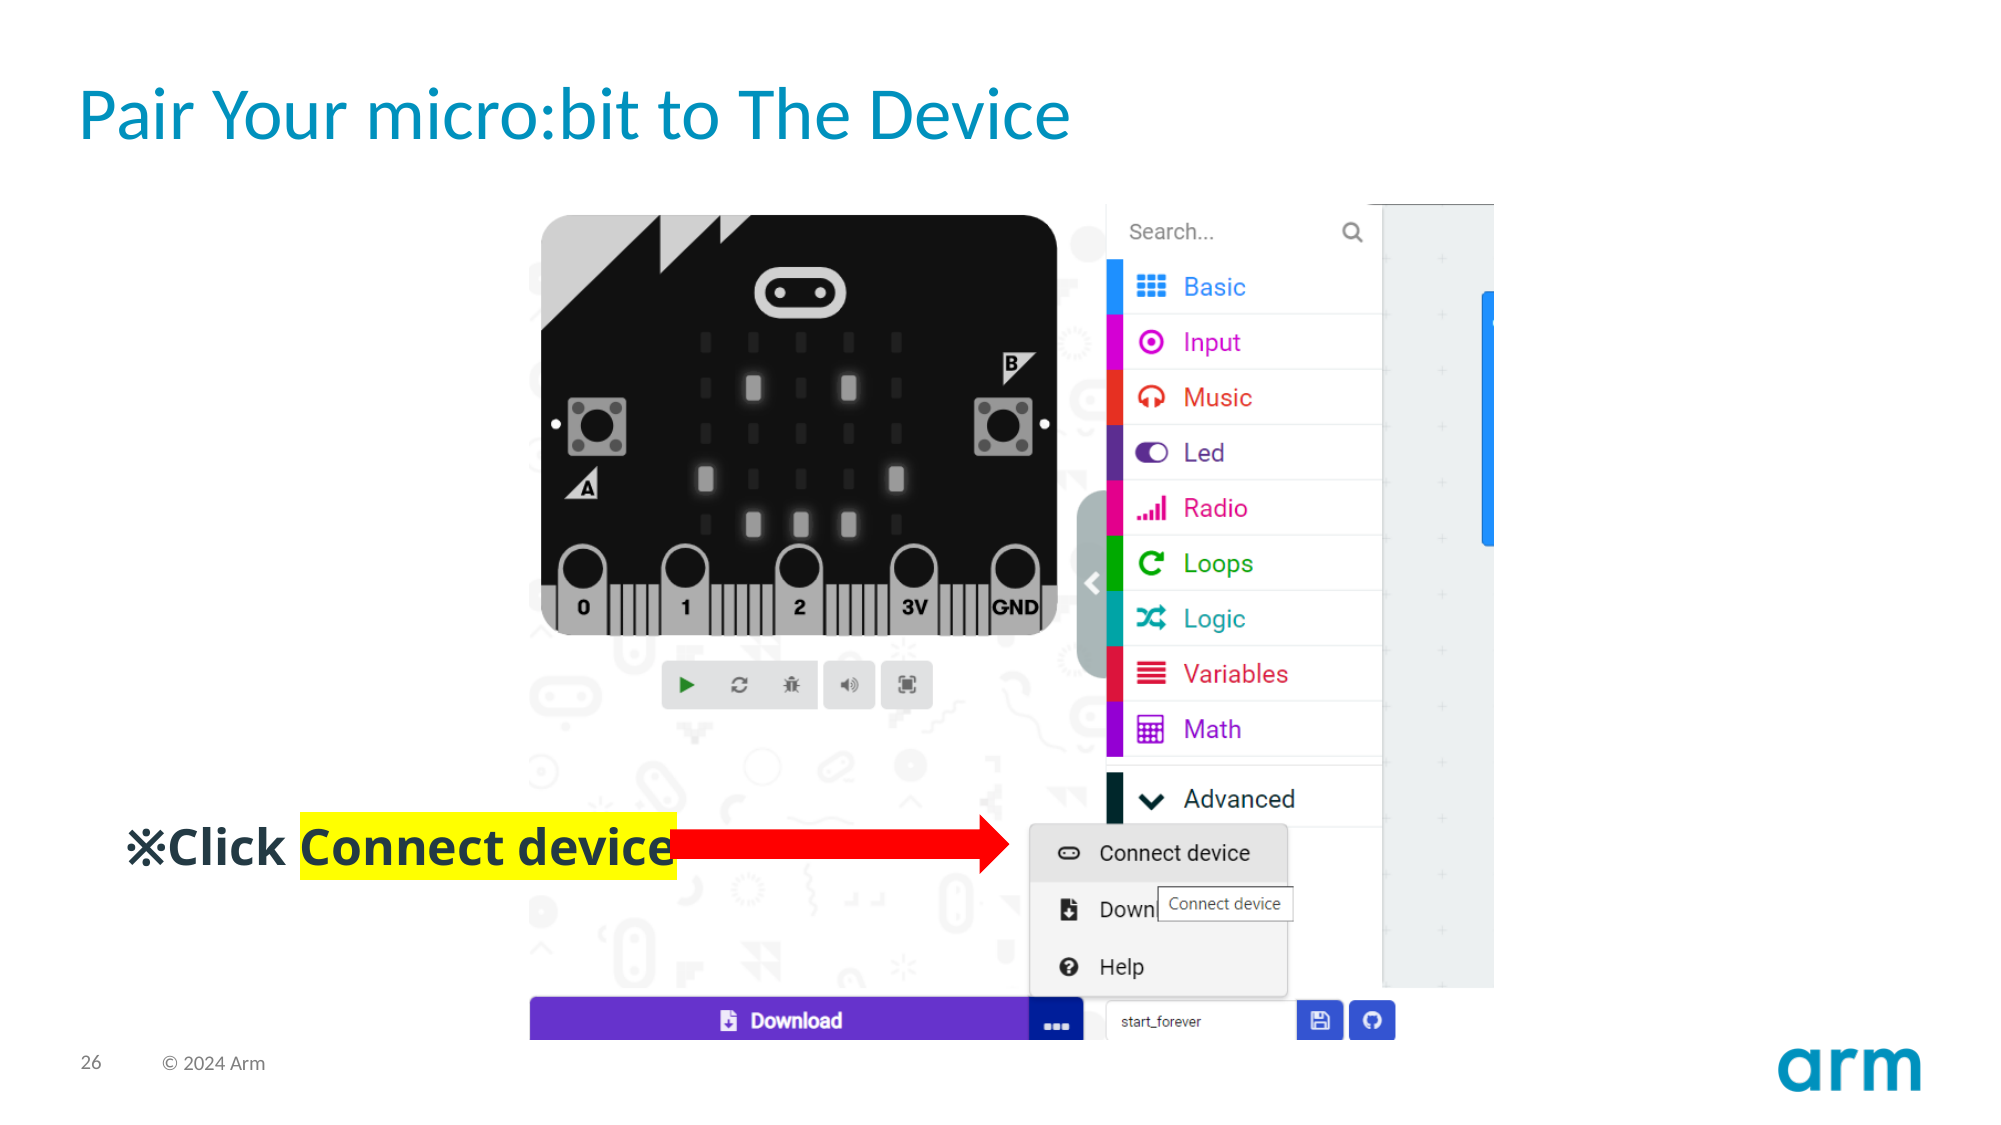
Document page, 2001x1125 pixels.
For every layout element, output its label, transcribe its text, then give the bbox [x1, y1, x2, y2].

text_box ※Click Connect device [88, 800, 524, 907]
picture [529, 204, 1494, 1041]
title Pair Your micro:bit to The Device [78, 78, 1922, 186]
picture [1777, 1047, 1922, 1093]
